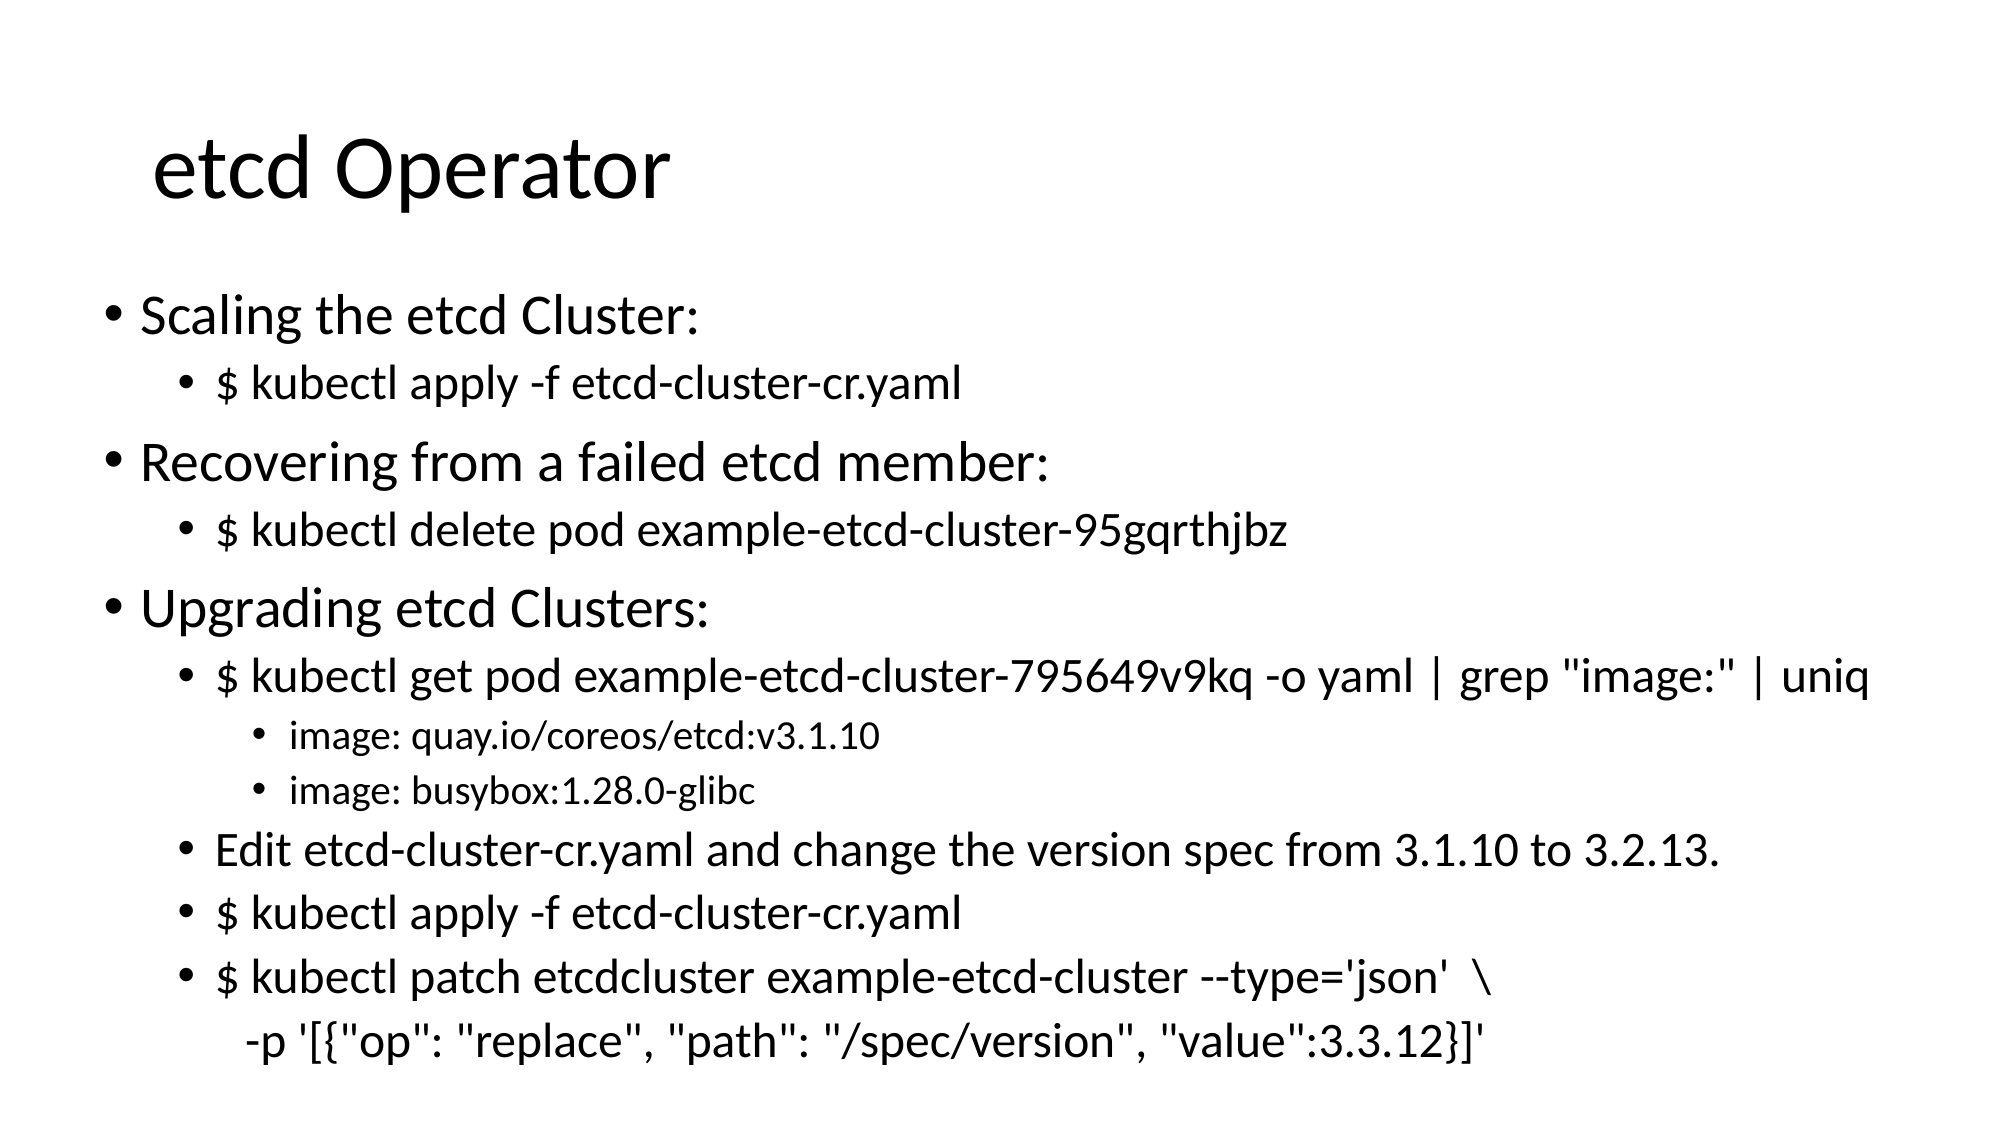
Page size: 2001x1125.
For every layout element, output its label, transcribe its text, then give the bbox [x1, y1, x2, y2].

list Scaling the etcd Cluster: $ kubectl apply -f etcd-cluster-cr.yaml Recovering from a failed etcd member: $ kubectl delete pod example-etcd-cluster-95gqrthjbz Upgrading etcd Clusters: $ kubectl get pod example-etcd-cluster-795649v9kq -o yaml | grep "image:" | uniq image: quay.io/coreos/etcd:v3.1.10 image: busybox:1.28.0-glibc Edit etcd-cluster-cr.yaml and change the version spec from 3.1.10 to 3.2.13. $ kubectl apply -f etcd-cluster-cr.yaml $ kubectl patch etcdcluster example-etcd-cluster --type='json' \ -p '[{"op": "replace", "path": "/spec/version", "value":3.3.12}]' [88, 277, 1962, 1078]
title etcd Operator [137, 59, 1863, 277]
